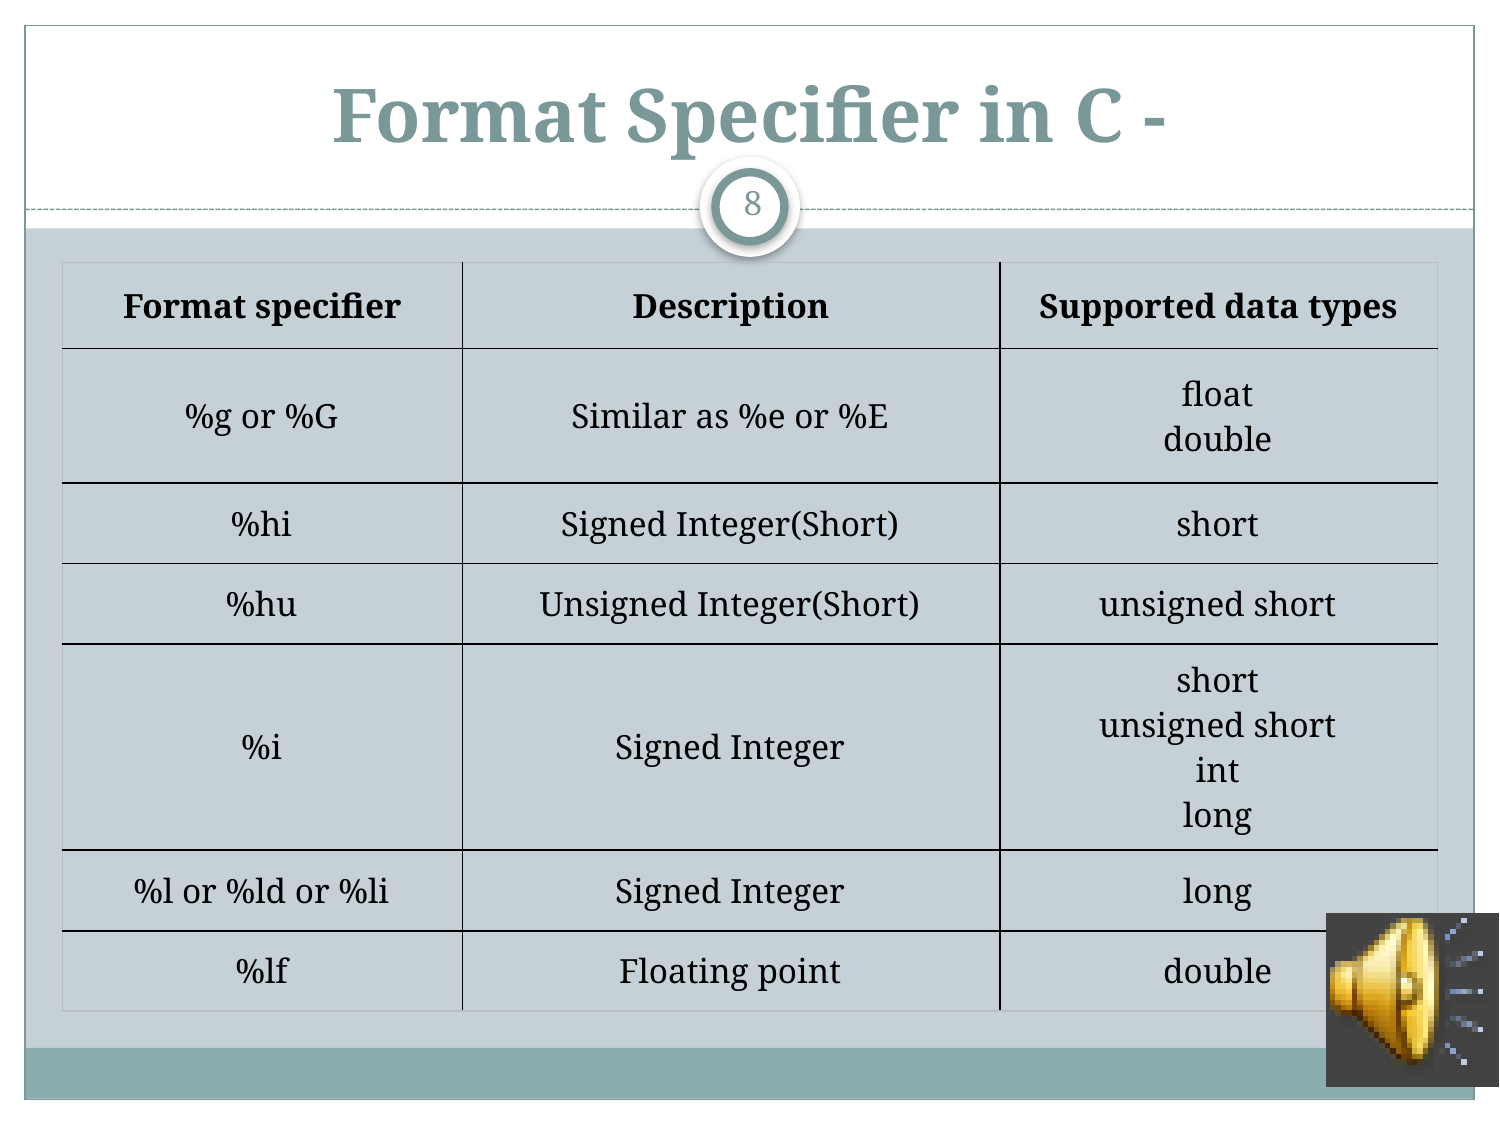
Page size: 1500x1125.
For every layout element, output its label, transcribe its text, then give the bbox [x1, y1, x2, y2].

table_cell %i [63, 645, 462, 849]
table_cell short unsigned short int long [1001, 645, 1437, 849]
table_cell %lf [63, 932, 462, 1010]
table_cell Signed Integer [463, 851, 999, 930]
table_cell %hu [63, 564, 462, 643]
title Format Specifier in C - [103, 59, 1397, 165]
table_header Format specifier [63, 263, 462, 348]
table_cell Unsigned Integer(Short) [463, 564, 999, 643]
table_header Description [463, 263, 999, 348]
table_cell Similar as %e or %E [463, 349, 999, 482]
table_cell short [1001, 484, 1437, 563]
table_cell Floating point [463, 932, 999, 1010]
table_header Supported data types [1001, 263, 1437, 348]
table_cell float double [1001, 349, 1437, 482]
table_cell Signed Integer(Short) [463, 484, 999, 563]
table_cell %g or %G [63, 349, 462, 482]
table_cell unsigned short [1001, 564, 1437, 643]
table_cell long [1001, 851, 1437, 930]
table_cell Signed Integer [463, 645, 999, 849]
table_cell %l or %ld or %li [63, 851, 462, 930]
picture [1324, 912, 1500, 1088]
slide_number 8 [715, 168, 791, 241]
table_cell double [1001, 932, 1317, 1010]
table_cell %hi [63, 484, 462, 563]
